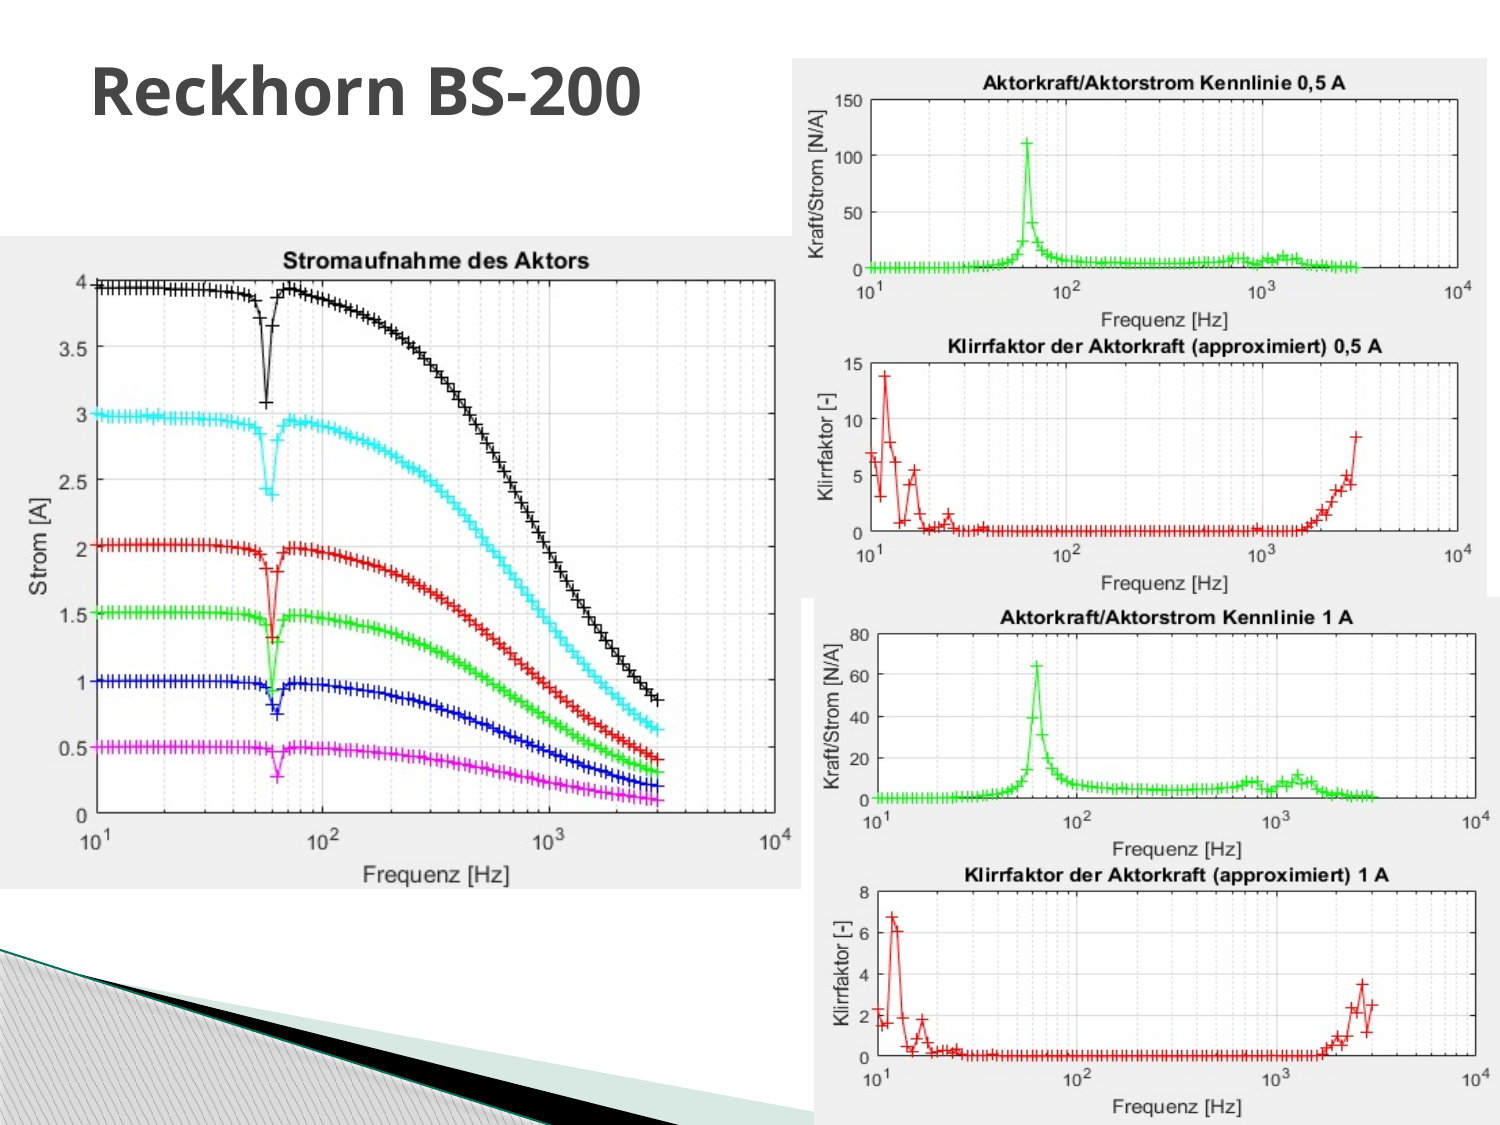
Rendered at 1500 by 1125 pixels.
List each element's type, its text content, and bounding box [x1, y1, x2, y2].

title Reckhorn BS-200 [75, 0, 1425, 183]
picture [0, 58, 1500, 1125]
